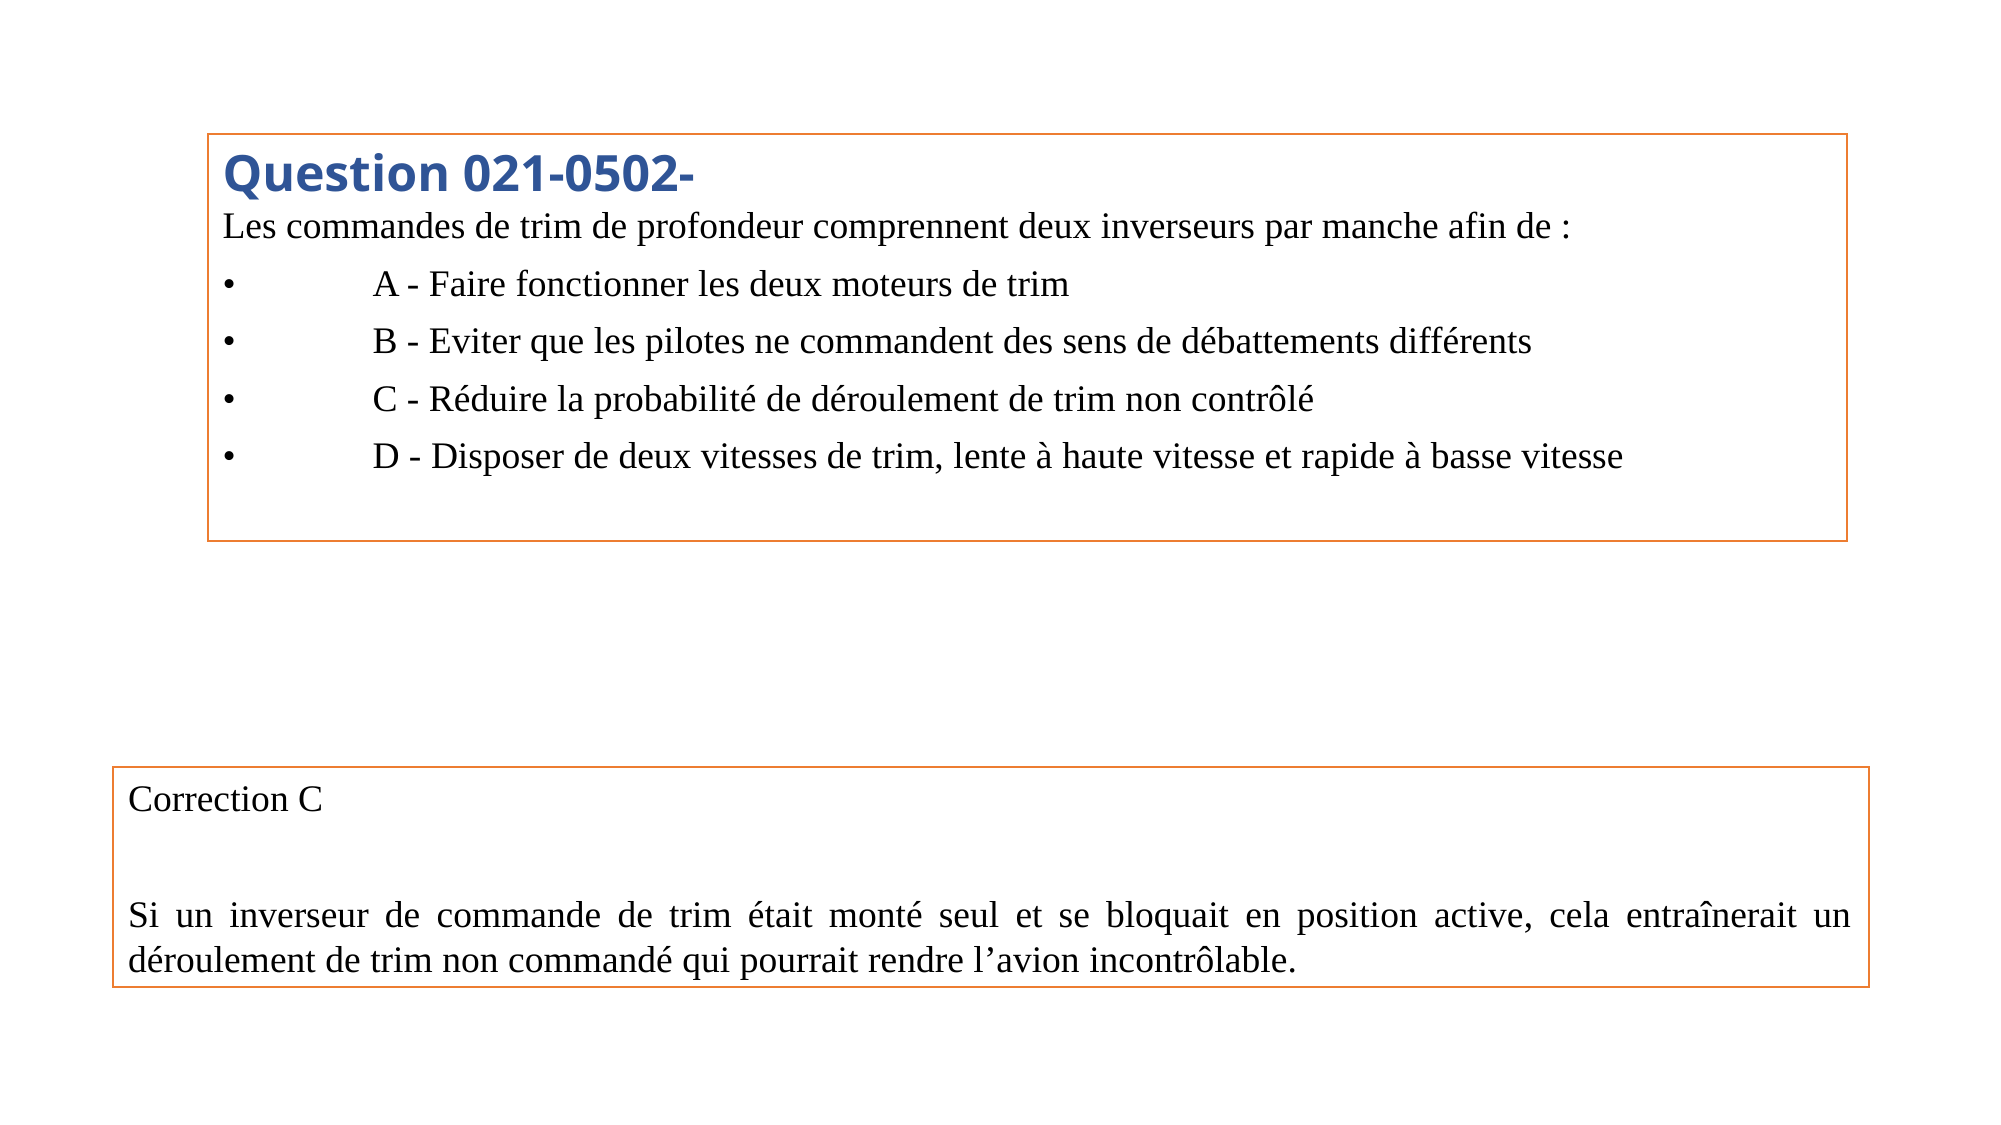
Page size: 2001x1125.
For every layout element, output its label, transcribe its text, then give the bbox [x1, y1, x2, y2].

text_box Question 021-0502- Les commandes de trim de profondeur comprennent deux inverseurs par manche afin de : • A - Faire fonctionner les deux moteurs de trim • B - Eviter que les pilotes ne commandent des sens de débattements différents • C - Réduire la probabilité de déroulement de trim non contrôlé • D - Disposer de deux vitesses de trim, lente à haute vitesse et rapide à basse vitesse [207, 133, 1848, 542]
text_box Correction C Si un inverseur de commande de trim était monté seul et se bloquait en position active, cela entraînerait un déroulement de trim non commandé qui pourrait rendre l’avion incontrôlable. [112, 766, 1870, 988]
